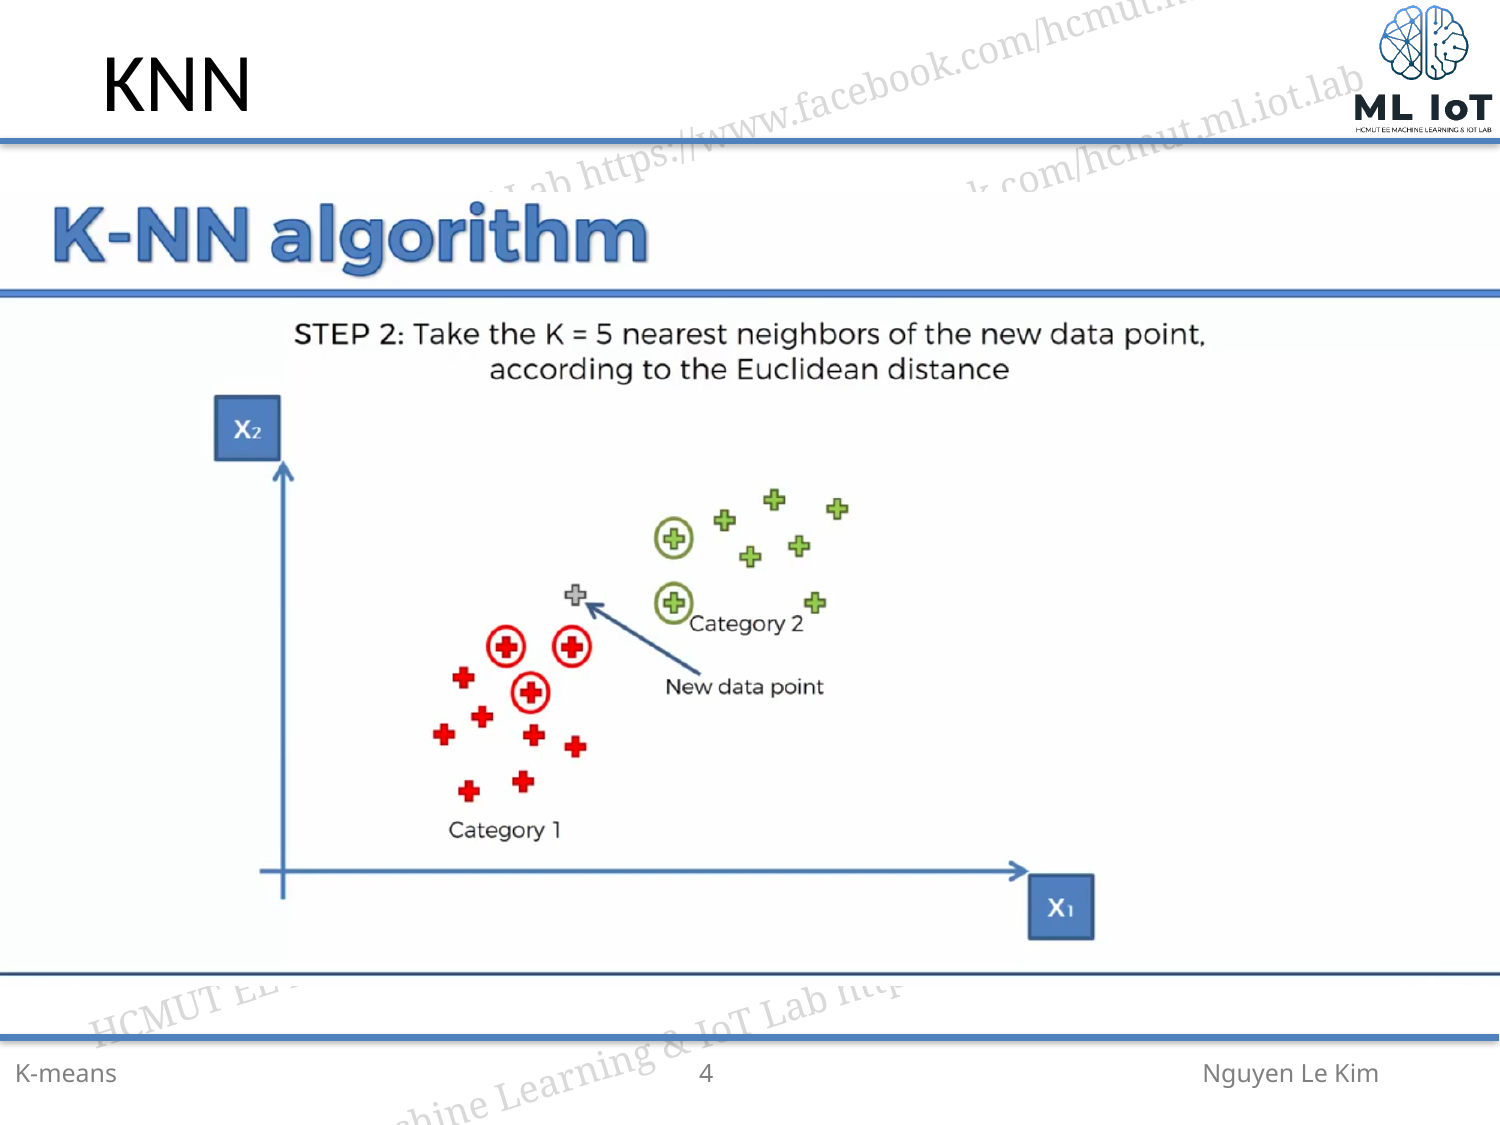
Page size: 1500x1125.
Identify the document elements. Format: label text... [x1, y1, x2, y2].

text_box Nguyen Le Kim [1187, 1049, 1473, 1095]
text_box K-means [0, 1050, 450, 1095]
text_box KNN [87, 20, 938, 136]
picture [1350, 0, 1495, 138]
text_box 4 [549, 1050, 863, 1095]
picture [0, 192, 1500, 987]
